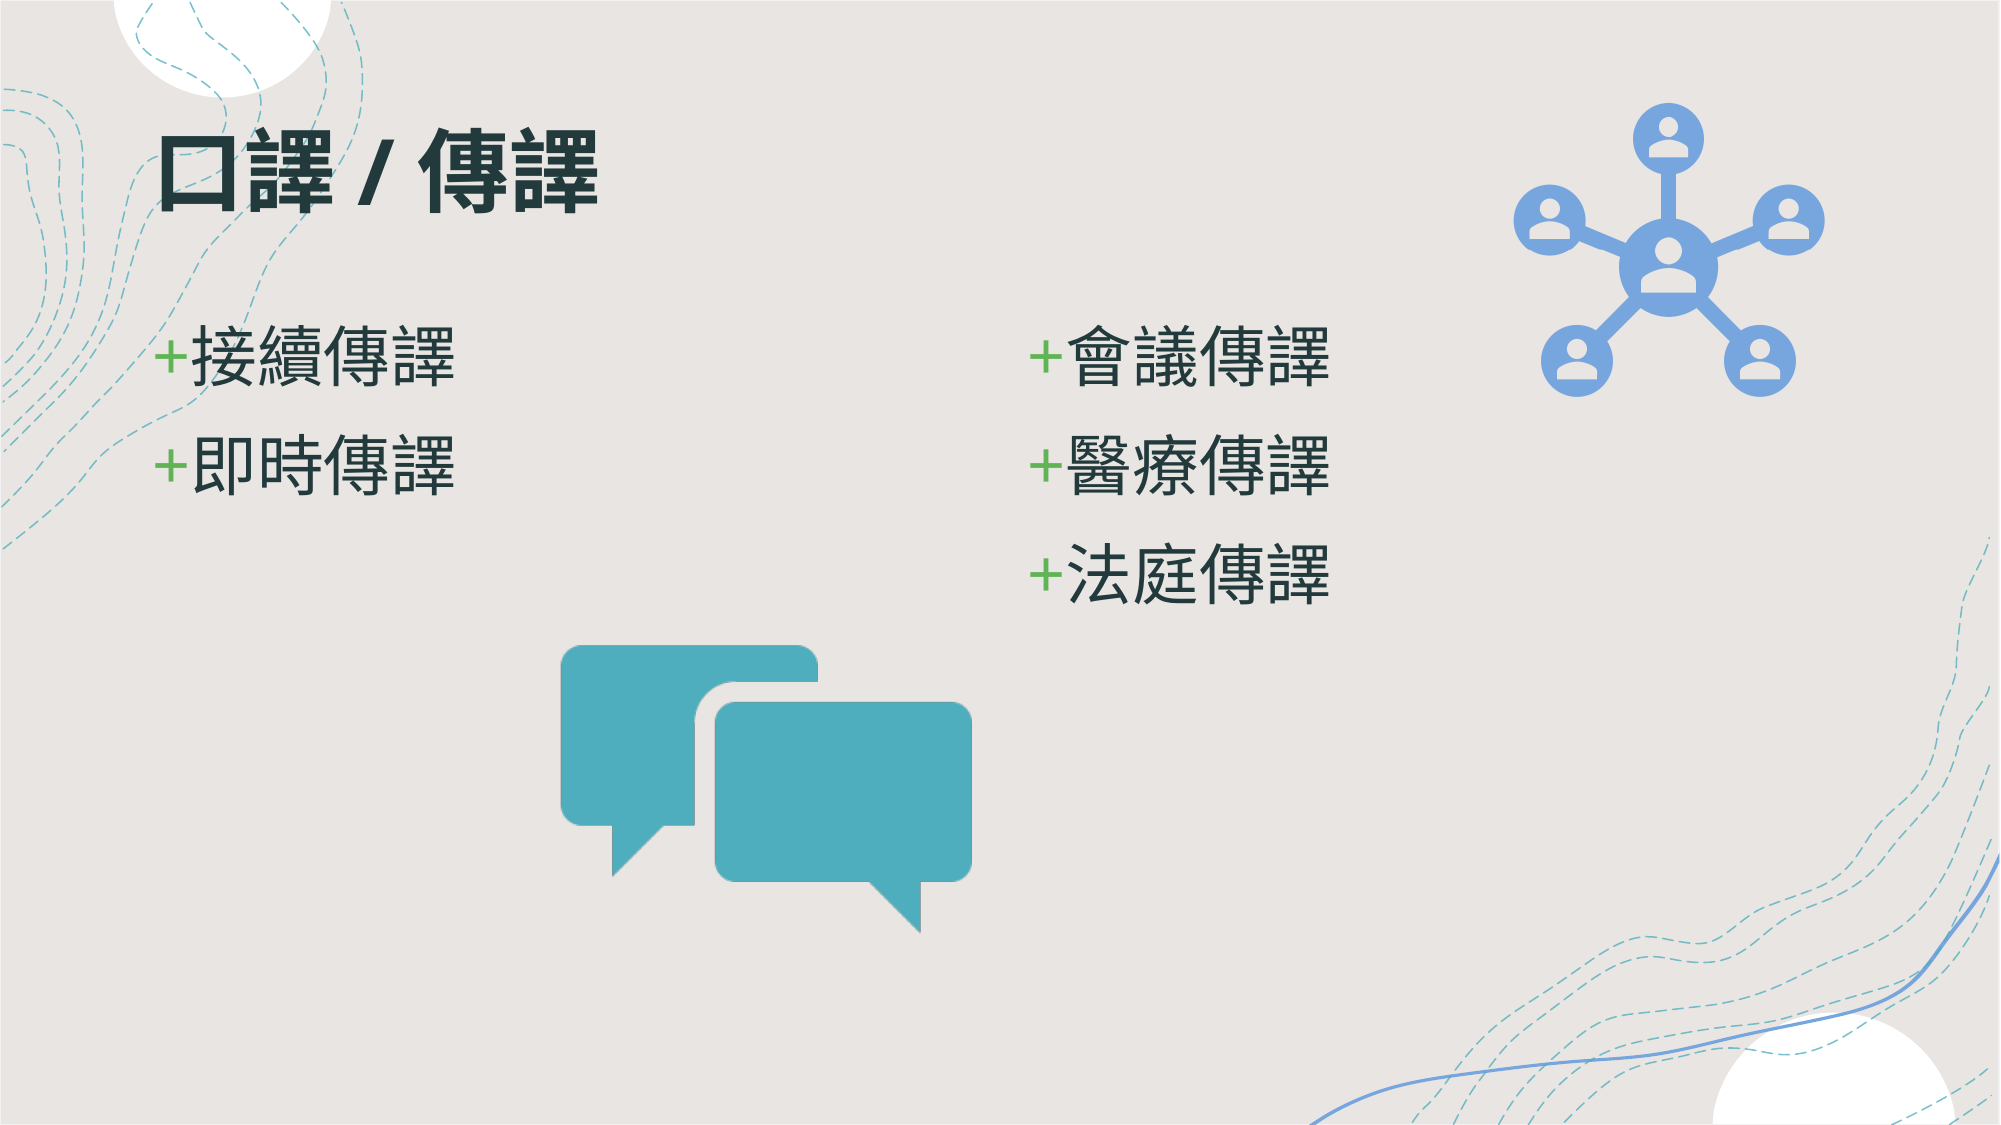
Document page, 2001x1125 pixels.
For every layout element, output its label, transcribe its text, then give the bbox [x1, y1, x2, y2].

list 會議傳譯 醫療傳譯 法庭傳譯 [1012, 299, 1863, 1014]
picture [520, 543, 1013, 1036]
picture [1481, 59, 1863, 441]
title 口譯/傳譯 [137, 59, 1481, 278]
list 接續傳譯 即時傳譯 [137, 299, 988, 1014]
